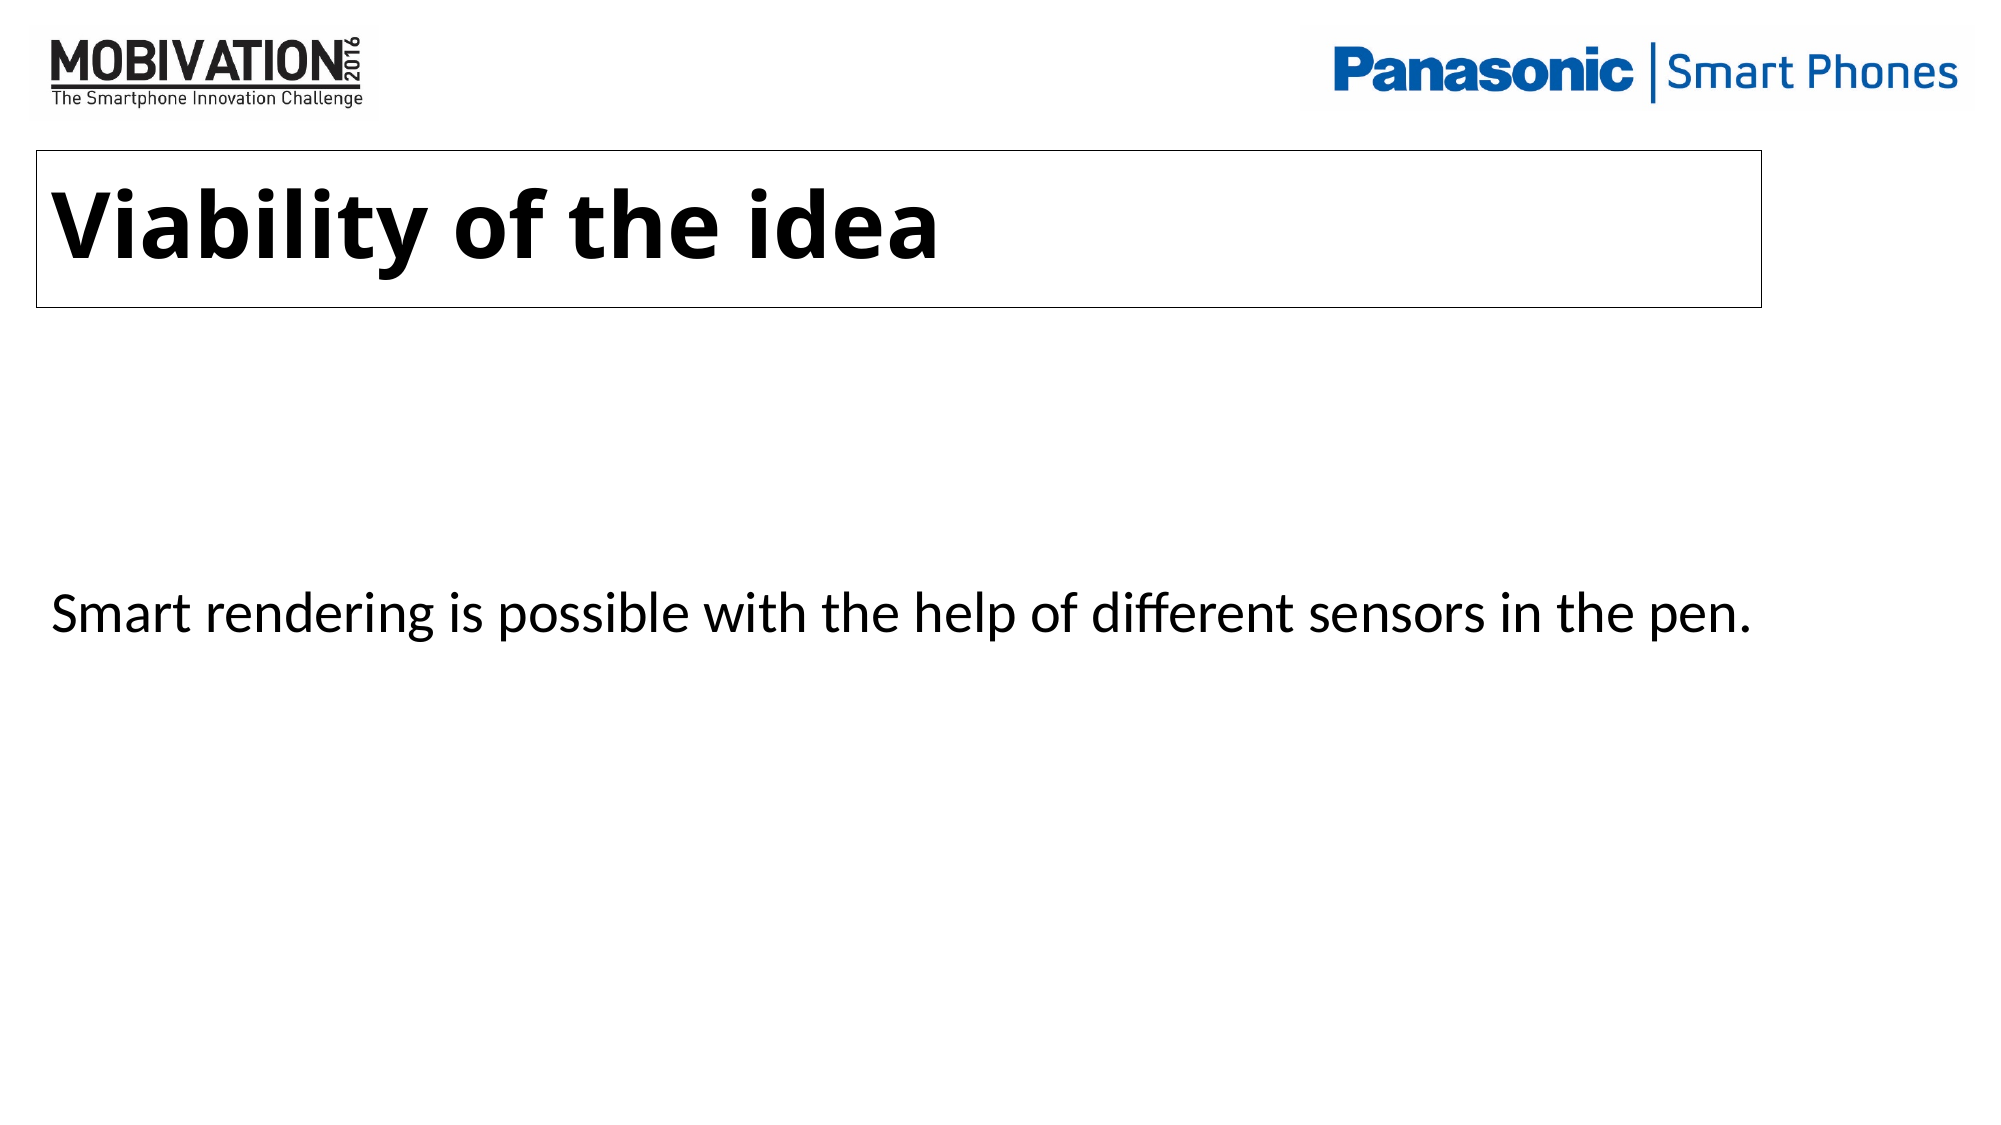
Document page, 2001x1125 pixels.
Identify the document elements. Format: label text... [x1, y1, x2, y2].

title Viability of the idea [36, 150, 1762, 308]
text_box Smart rendering is possible with the help of different sensors in the pen. [35, 372, 1955, 918]
picture [29, 25, 379, 121]
picture [1300, 25, 1975, 111]
